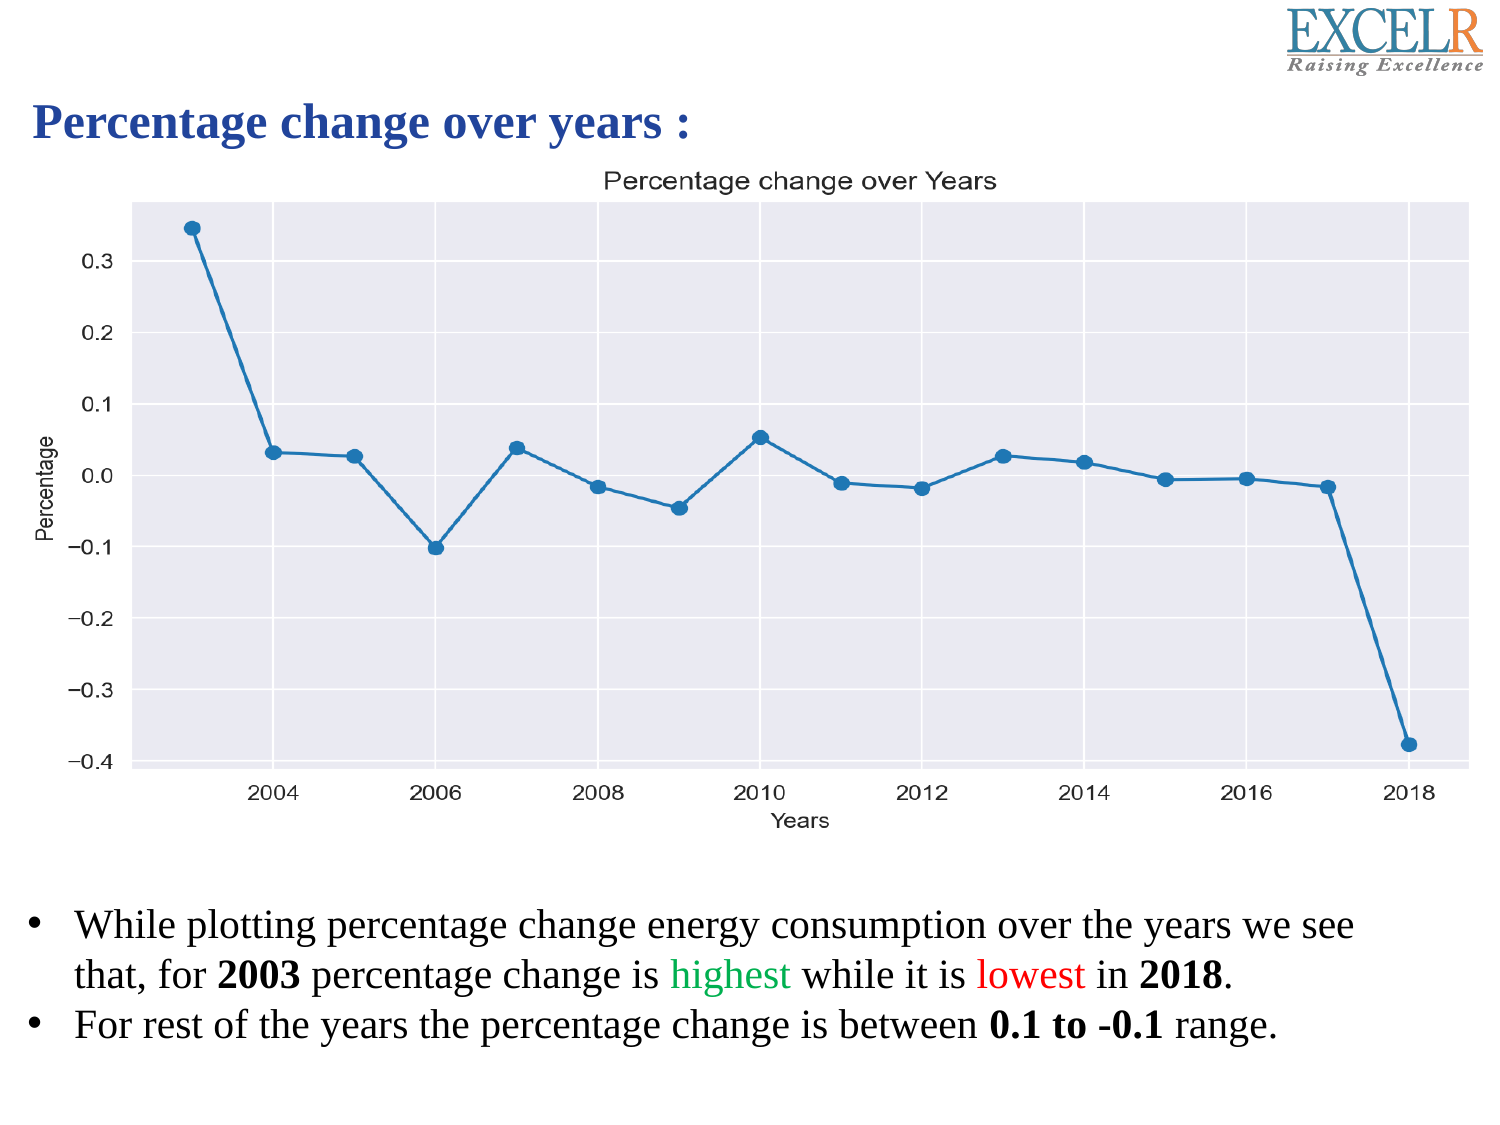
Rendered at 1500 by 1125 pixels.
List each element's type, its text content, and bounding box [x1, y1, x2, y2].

picture [1287, 8, 1483, 77]
text_box While plotting percentage change energy consumption over the years we see that, for 2003 percentage change is highest while it is lowest in 2018. For rest of the years the percentage change is between 0.1 to -0.1 range. [12, 889, 1452, 1055]
text_box Percentage change over years : [17, 80, 979, 155]
picture [17, 156, 1486, 847]
